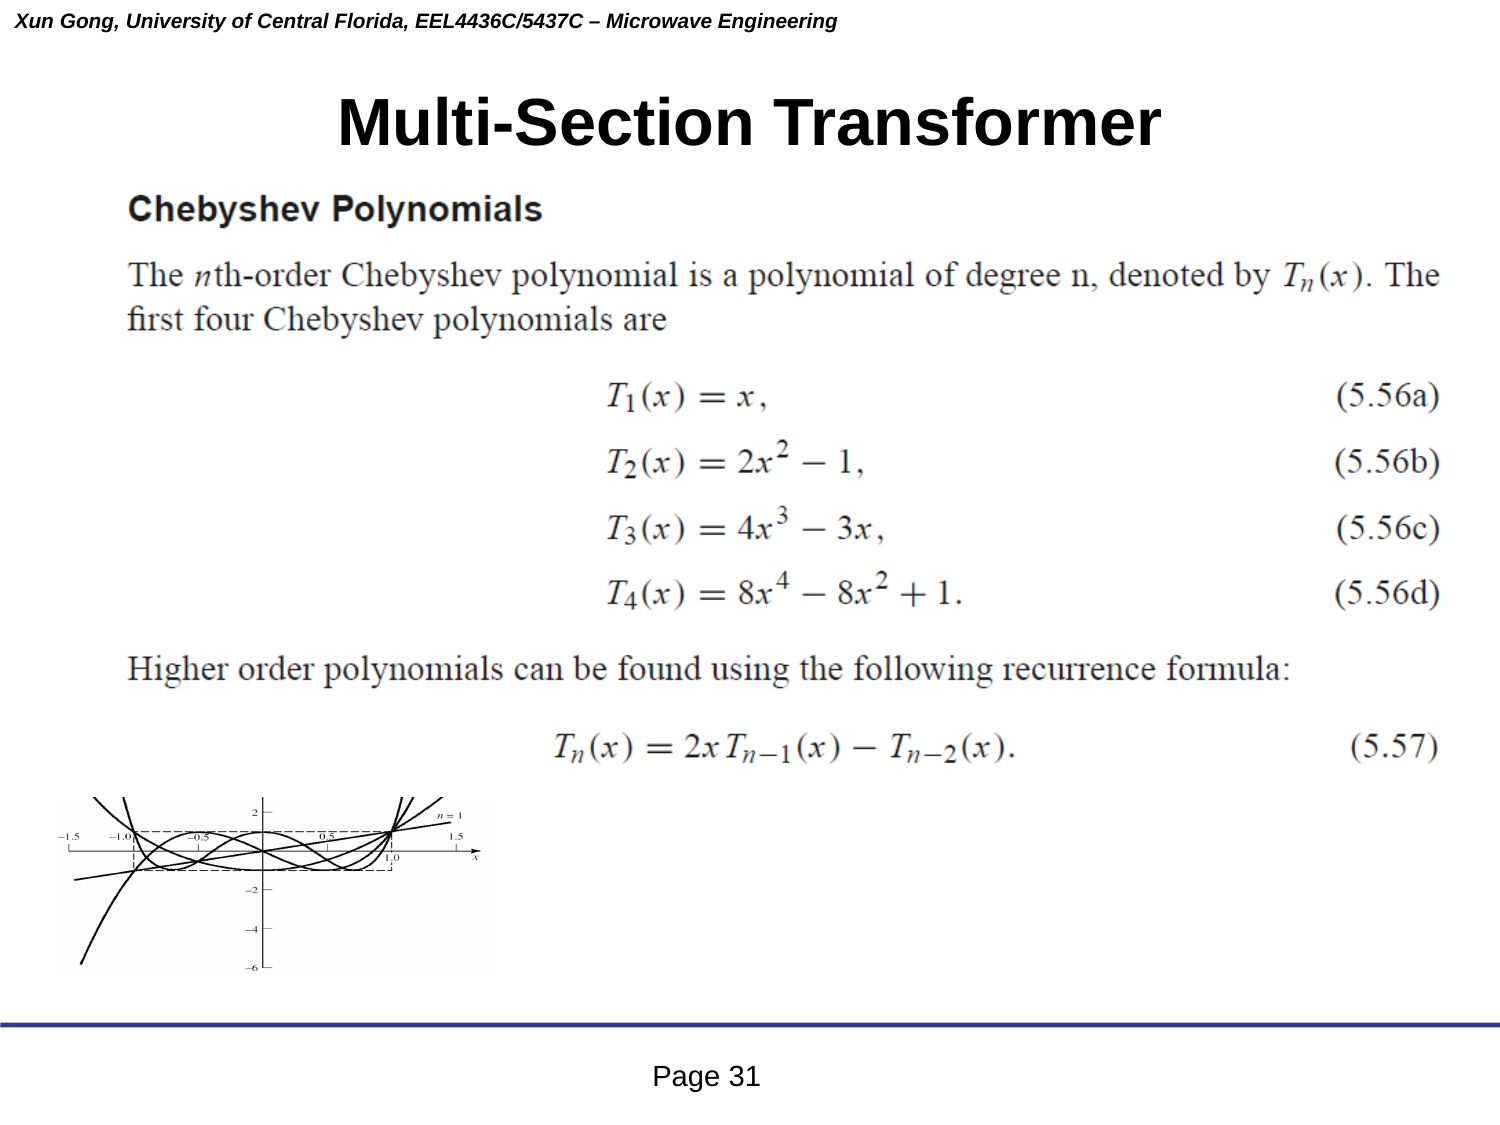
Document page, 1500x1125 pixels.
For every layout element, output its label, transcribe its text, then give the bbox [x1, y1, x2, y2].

title Multi-Section Transformer [75, 62, 1425, 160]
picture [37, 162, 1491, 981]
